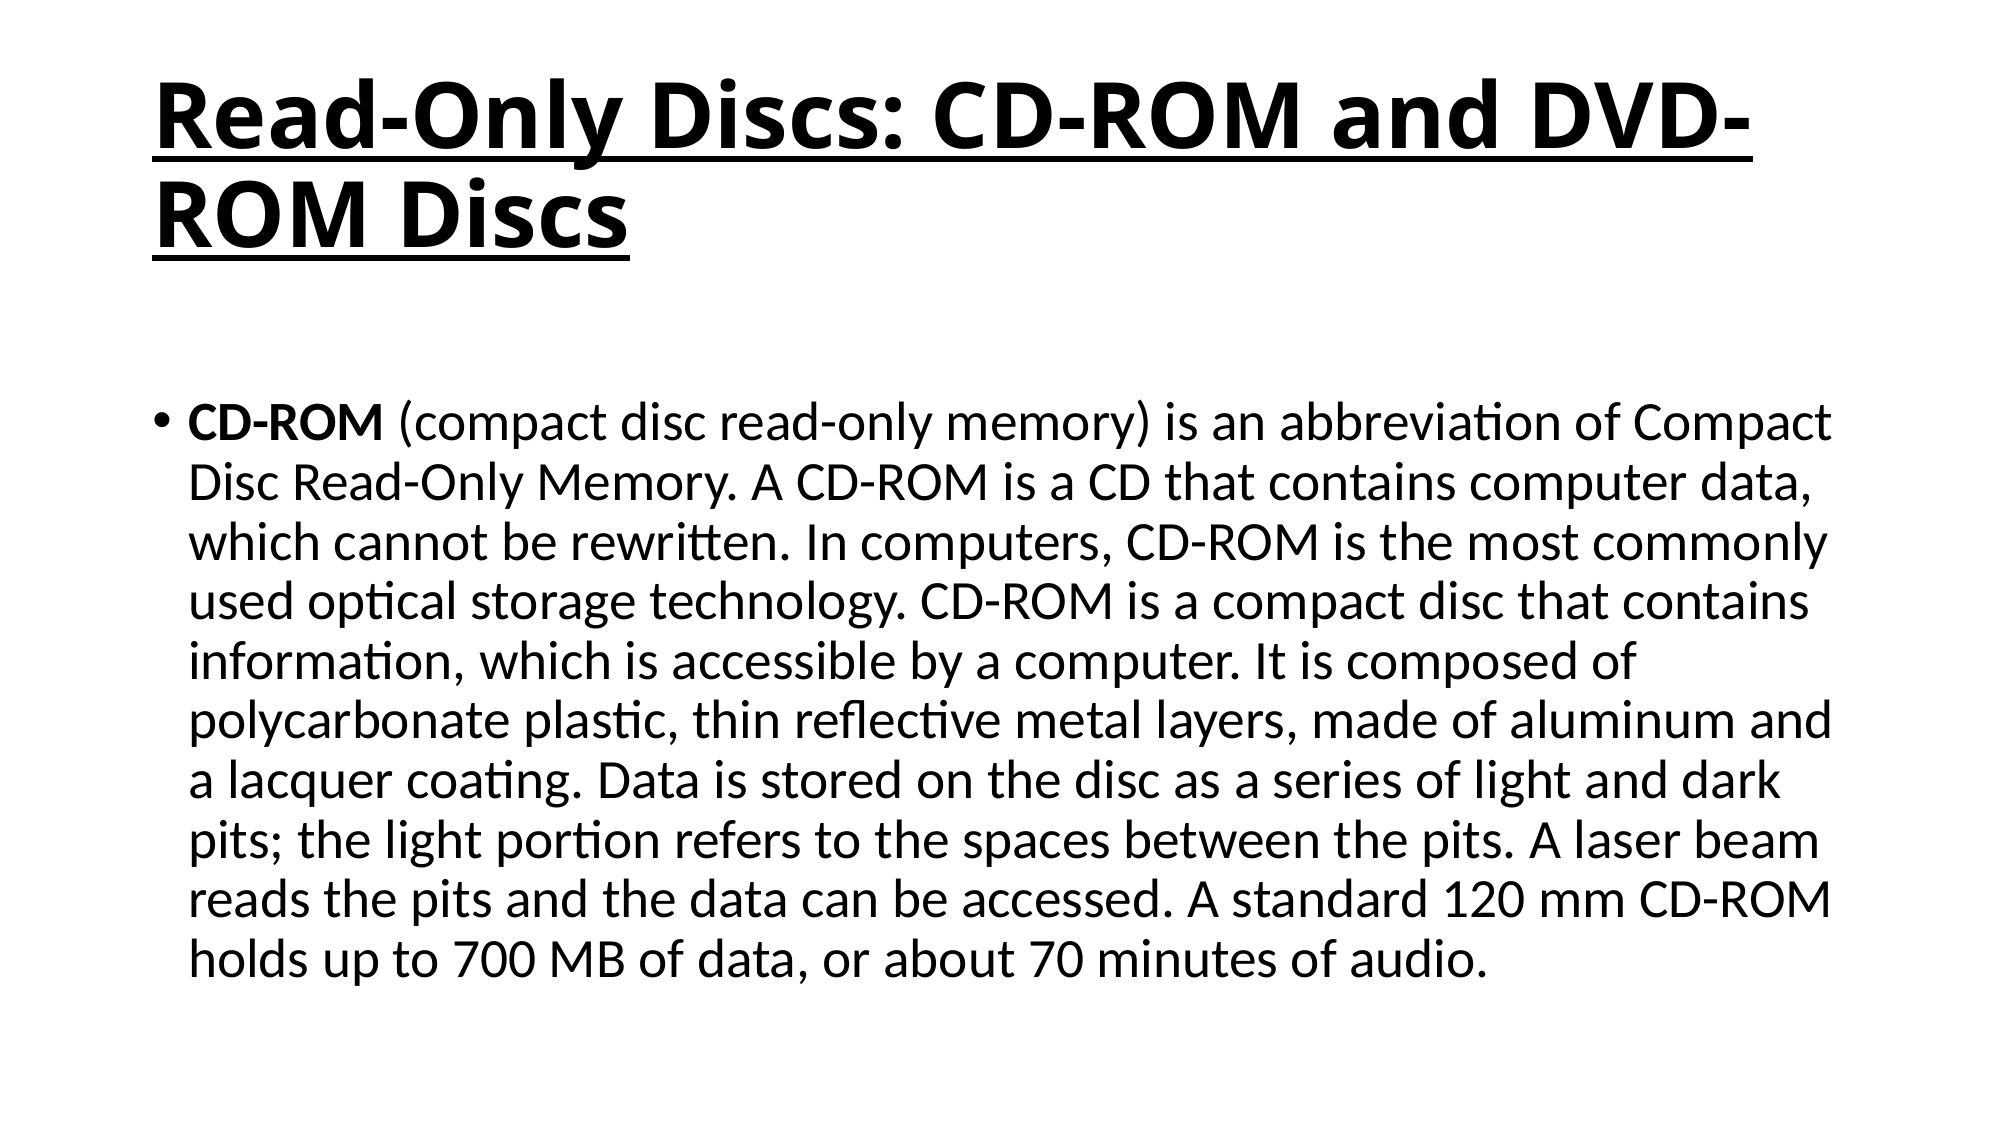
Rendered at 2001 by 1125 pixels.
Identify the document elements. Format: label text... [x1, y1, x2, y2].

title Read-Only Discs: CD-ROM and DVD-ROM Discs [137, 59, 1863, 278]
list CD-ROM (compact disc read-only memory) is an abbreviation of Compact Disc Read-Only Memory. A CD-ROM is a CD that contains computer data, which cannot be rewritten. In computers, CD-ROM is the most commonly used optical storage technology. CD-ROM is a compact disc that contains information, which is accessible by a computer. It is composed of polycarbonate plastic, thin reflective metal layers, made of aluminum and a lacquer coating. Data is stored on the disc as a series of light and dark pits; the light portion refers to the spaces between the pits. A laser beam reads the pits and the data can be accessed. A standard 120 mm CD-ROM holds up to 700 MB of data, or about 70 minutes of audio. [137, 299, 1863, 1014]
